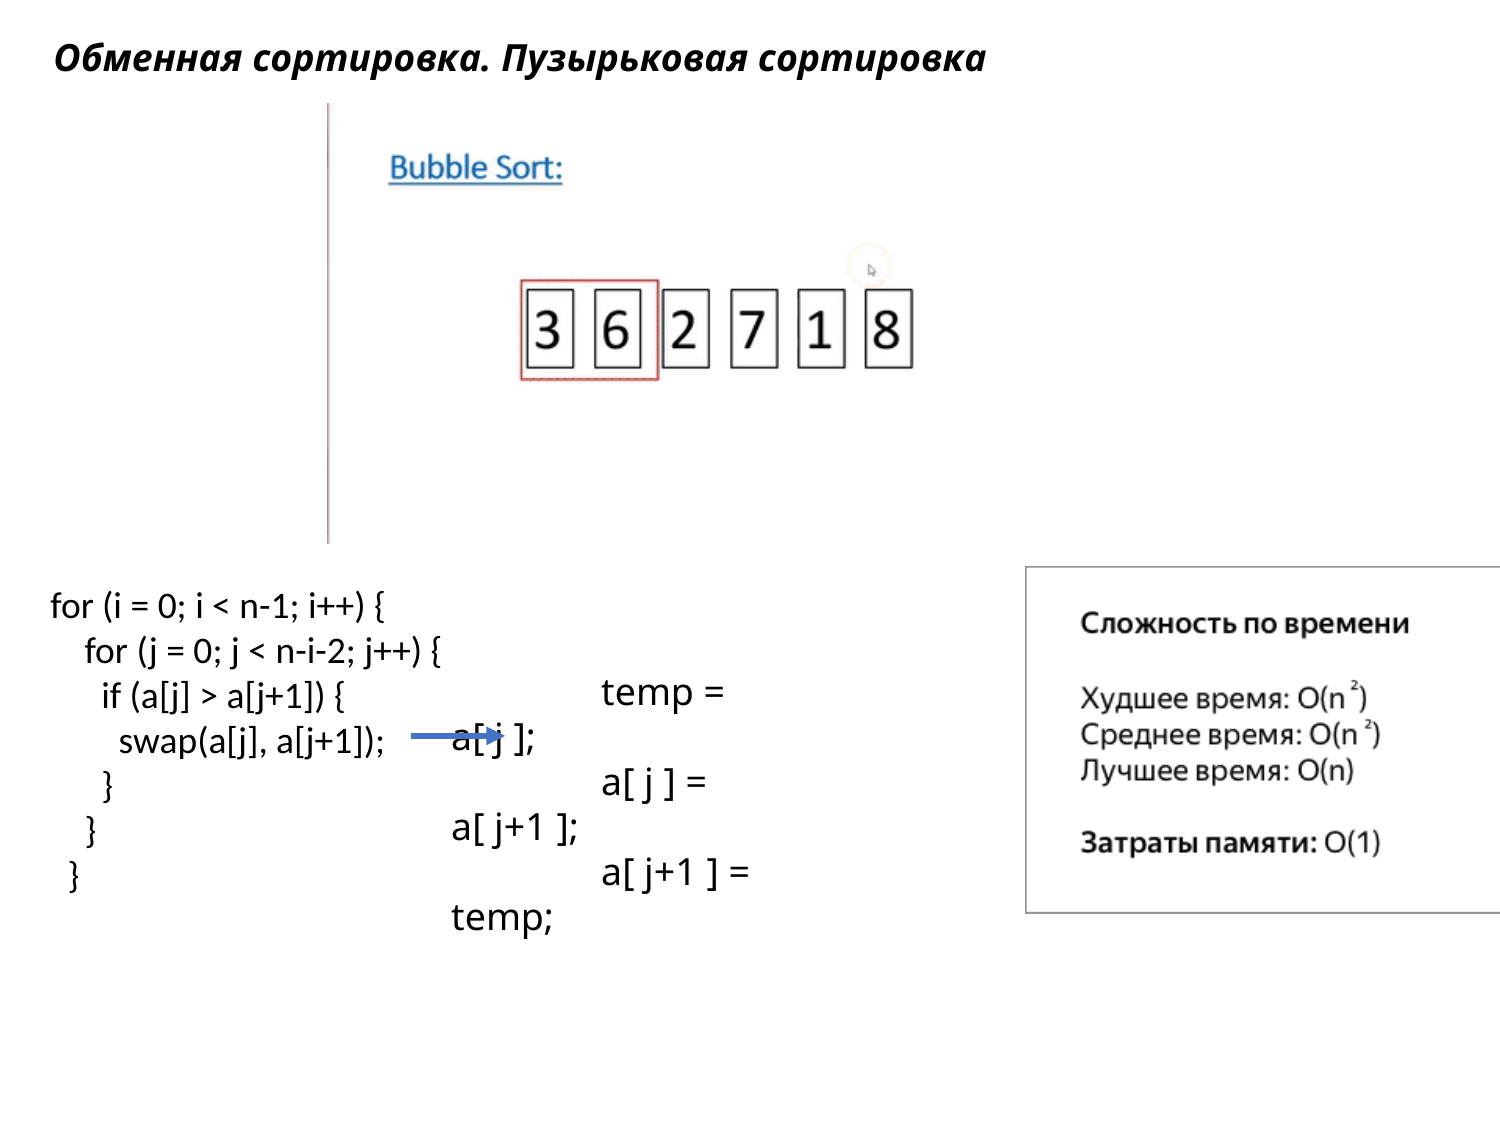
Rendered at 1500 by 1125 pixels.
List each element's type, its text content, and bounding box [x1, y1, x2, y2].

picture [1025, 566, 1500, 914]
text_box Обменная сортировка. Пузырьковая сортировка [38, 26, 1002, 87]
text_box for (i = 0; i < n-1; i++) { for (j = 0; j < n-i-2; j++) { if (a[j] > a[j+1]) { swap(a[j], a[j+1]); } } } [35, 573, 475, 904]
text_box temp = a[ j ]; a[ j ] = a[ j+1 ]; a[ j+1 ] = temp; [436, 660, 813, 945]
picture [327, 103, 1109, 544]
